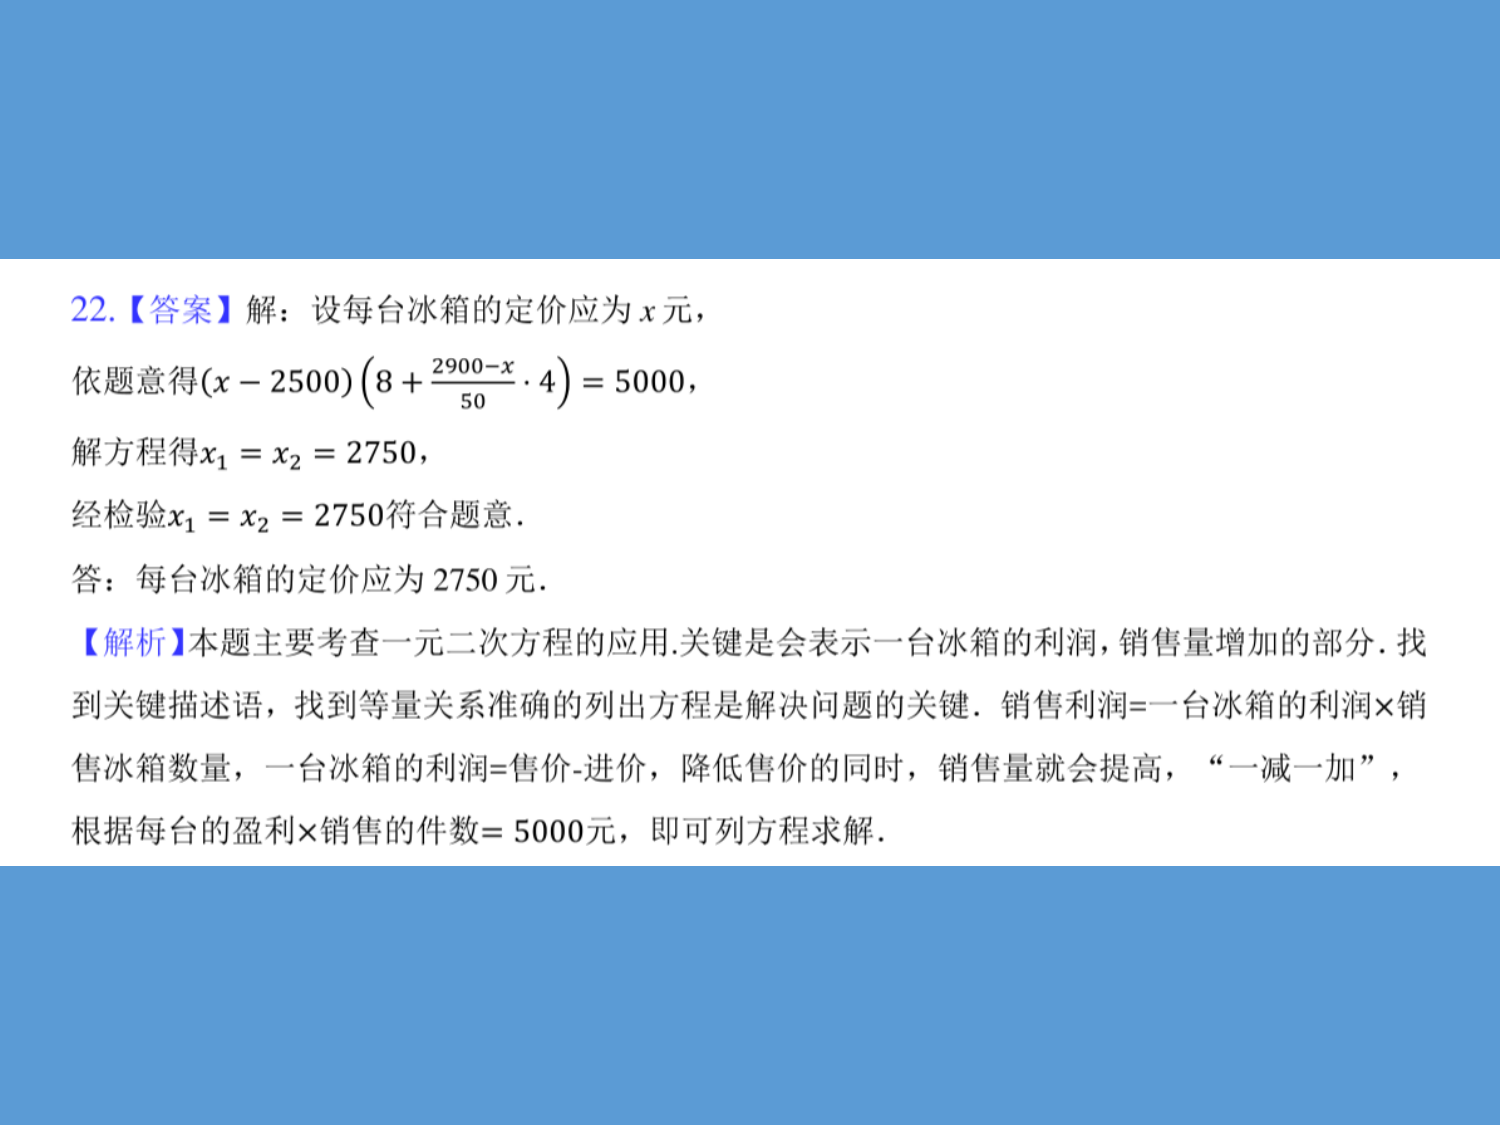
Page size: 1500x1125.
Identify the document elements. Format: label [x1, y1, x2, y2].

picture [0, 259, 1500, 866]
